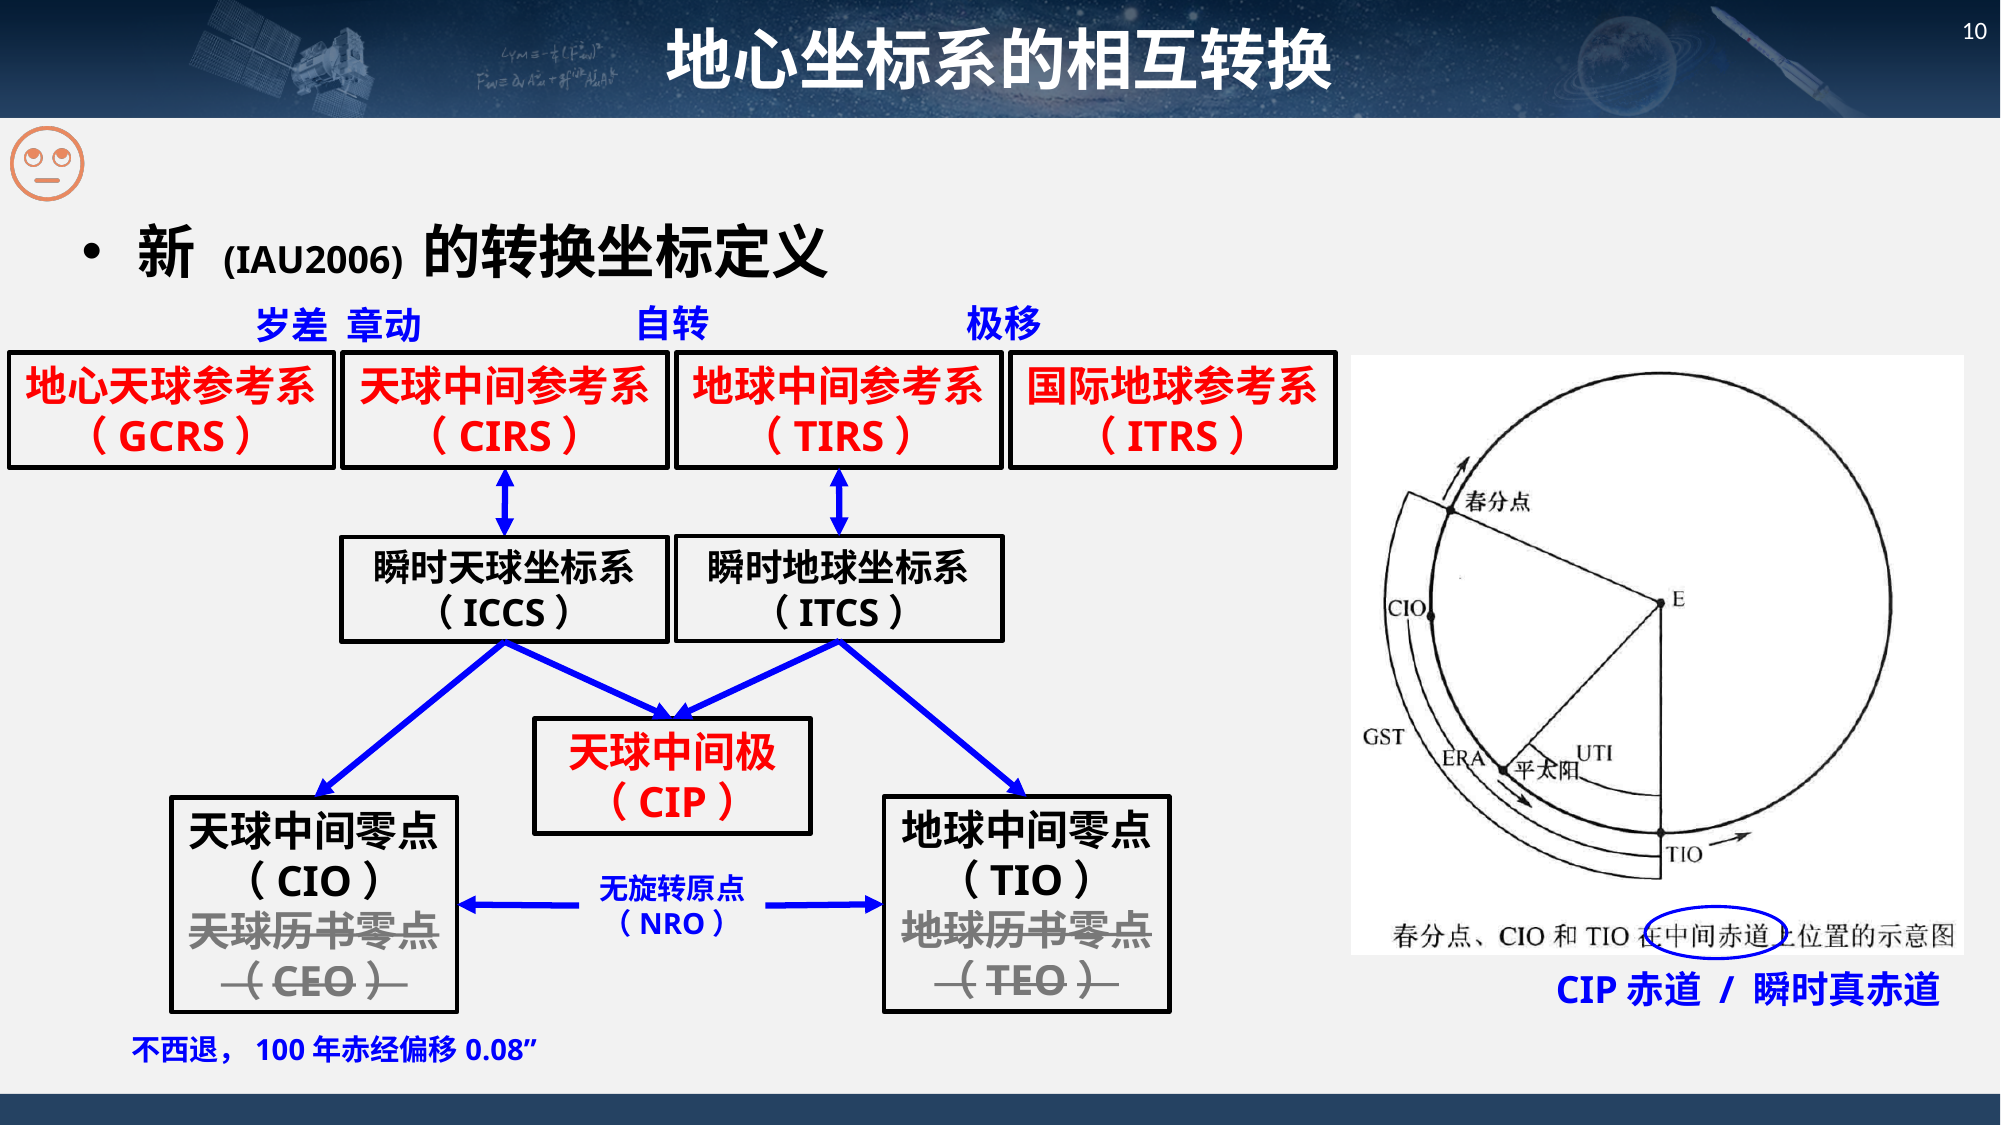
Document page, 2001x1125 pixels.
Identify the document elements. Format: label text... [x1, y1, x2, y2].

text_box CIP赤道 / 瞬时真赤道 [1512, 958, 1985, 1019]
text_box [504, 642, 672, 719]
text_box 无旋转原点 （NRO） [579, 863, 766, 948]
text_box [314, 643, 505, 798]
text_box 地球中间参考系 （TIRS） [676, 352, 1002, 468]
text_box 地心天球参考系 （GCRS） [8, 352, 334, 468]
text_box 岁差 [226, 294, 318, 352]
text_box 章动 [318, 294, 450, 355]
text_box 地心坐标系的相互转换 [0, 0, 2000, 117]
text_box 自转 [607, 292, 737, 353]
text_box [672, 642, 840, 719]
text_box 地球中间零点 （TIO） 地球历书零点 （TEO） [883, 796, 1170, 1012]
text_box 新 (IAU2006) 的转换坐标定义 [66, 172, 1933, 293]
picture [0, 0, 2001, 211]
text_box 天球中间零点 （CIO） 天球历书零点 （CEO） [171, 797, 457, 1012]
text_box 瞬时地球坐标系 （ITCS） [675, 536, 1003, 641]
text_box 极移 [939, 292, 1069, 353]
picture [1350, 355, 1964, 955]
text_box 国际地球参考系 （ITRS） [1010, 352, 1336, 468]
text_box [839, 642, 1027, 797]
text_box 天球中间参考系 （CIRS） [342, 352, 668, 468]
text_box [1675, 955, 1757, 960]
text_box 天球中间极 （CIP） [534, 719, 811, 834]
text_box 瞬时天球坐标系 （ICCS） [341, 536, 668, 642]
text_box 不西退，100年赤经偏移0.08” [115, 1023, 553, 1074]
